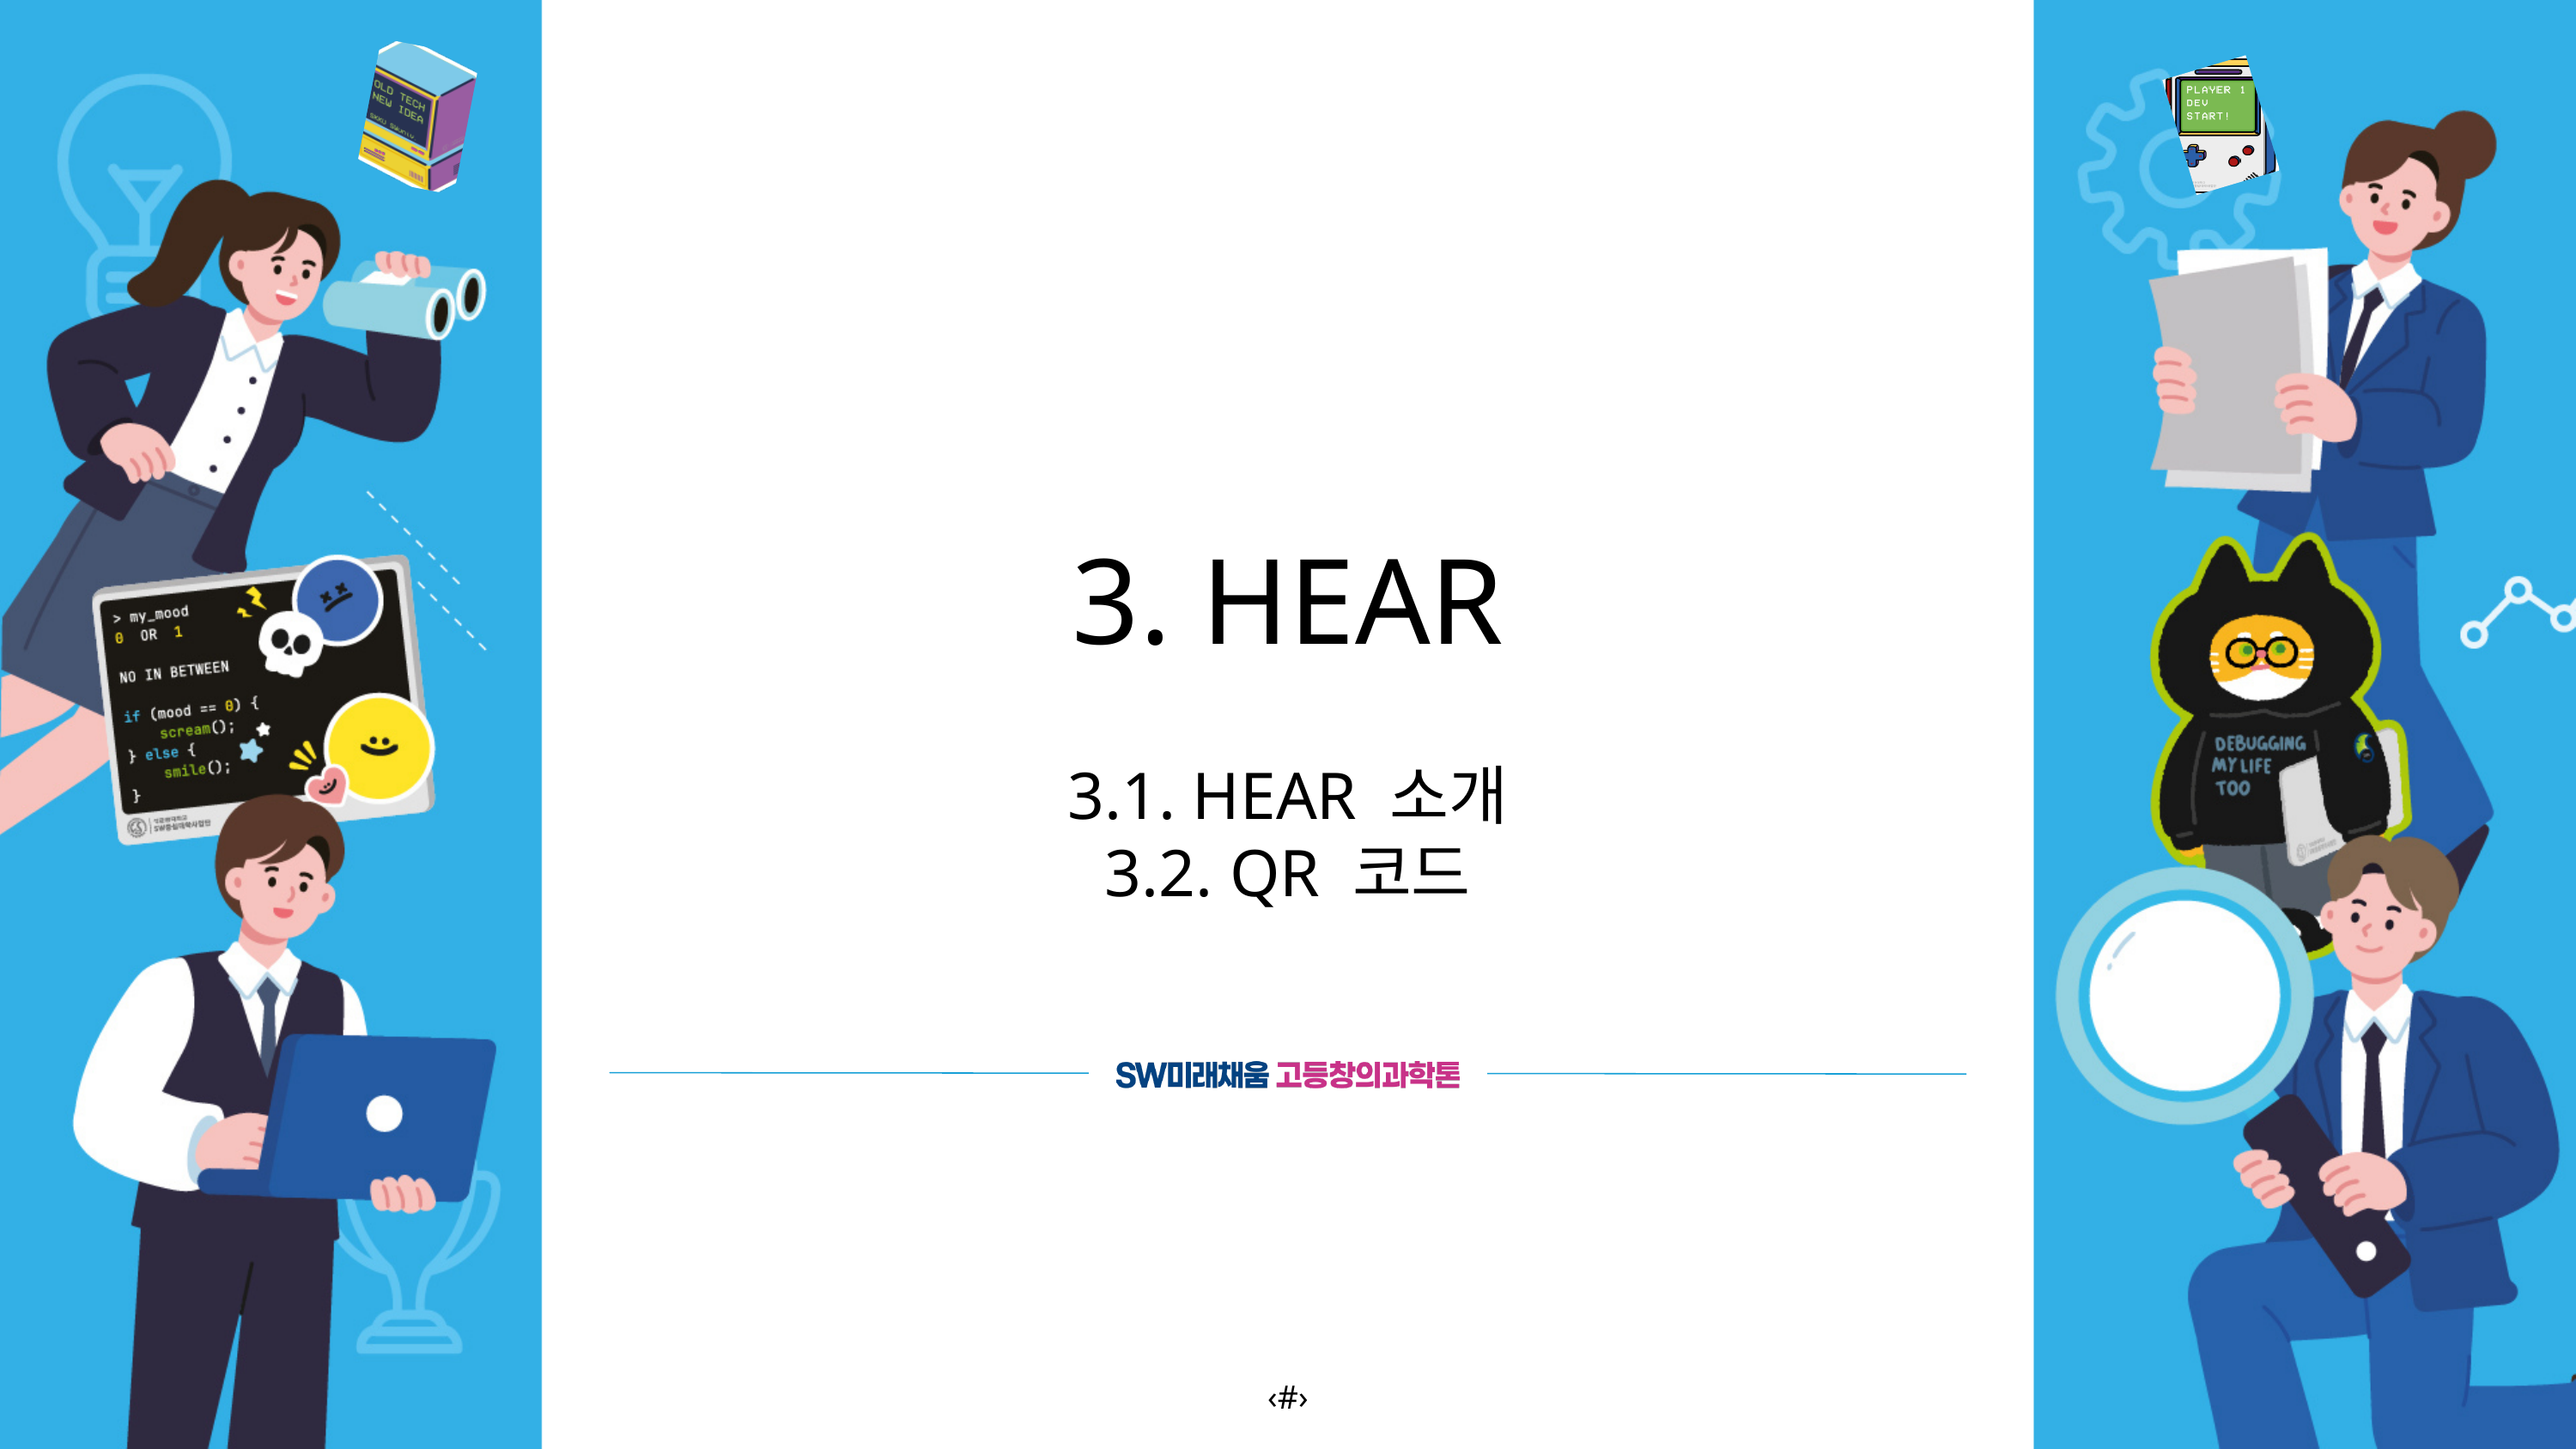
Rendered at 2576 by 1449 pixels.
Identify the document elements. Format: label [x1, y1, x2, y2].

text_box [1088, 1034, 1488, 1119]
text_box [192, 449, 2384, 761]
text_box [1202, 1368, 1374, 1428]
text_box [0, 0, 2576, 1449]
